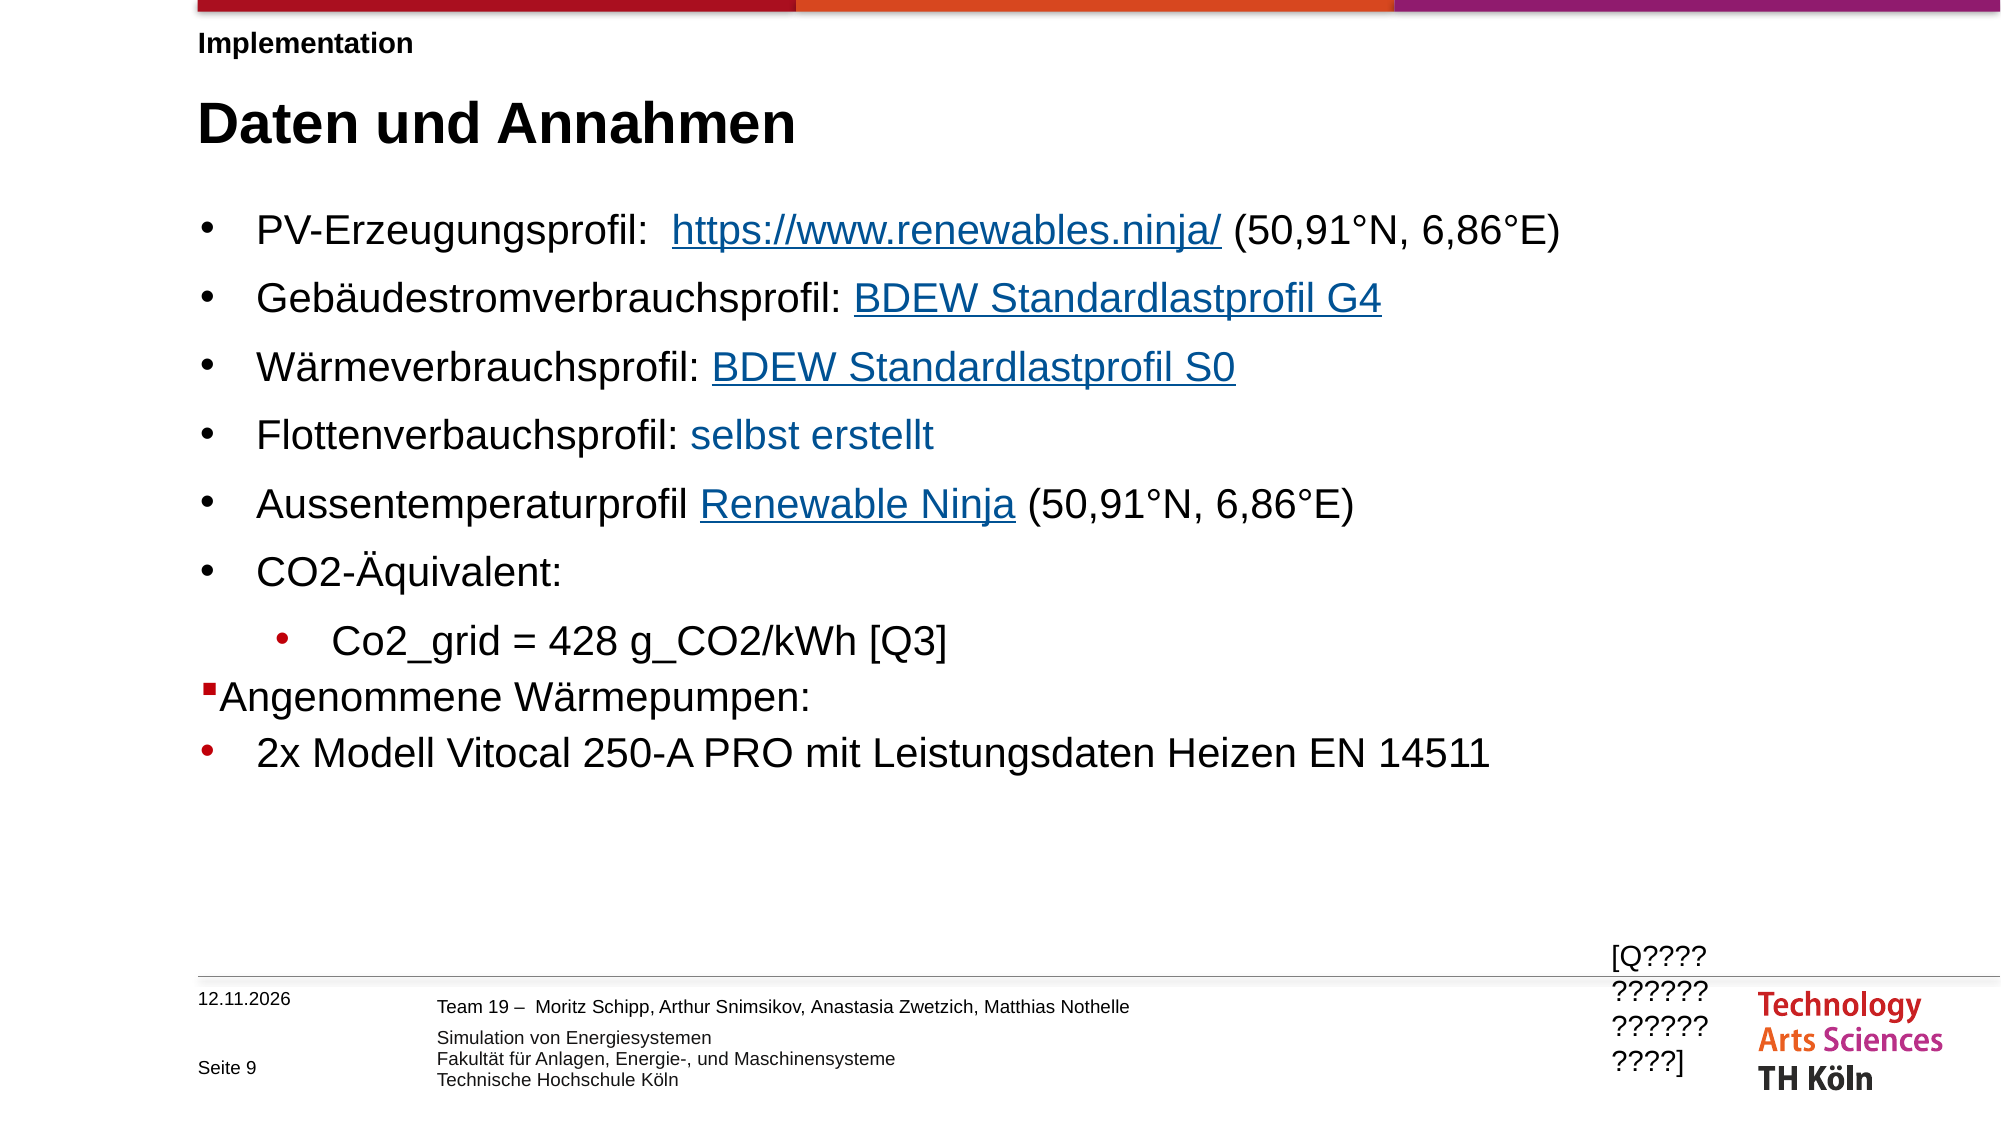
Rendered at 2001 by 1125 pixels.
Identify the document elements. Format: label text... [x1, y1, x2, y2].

text_box [Q????????????????????] [1596, 929, 1733, 1125]
list Implementation [197, 24, 1968, 60]
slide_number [197, 986, 411, 1016]
list PV-Erzeugungsprofil: https://www.renewables.ninja/ (50,91°N, 6,86°E) Gebäudestromverbrauchsprofil: BDEW Standardlastprofil G4 Wärmeverbrauchsprofil: BDEW Standardlastprofil S0 Flottenverbauchsprofil: selbst erstellt Aussentemperaturprofil Renewable Ninja (50,91°N, 6,86°E) CO2-Äquivalent: Co2_grid = 428 g_CO2/kWh [Q3] Angenommene Wärmepumpen: 2x Modell Vitocal 250-A PRO mit Leistungsdaten Heizen EN 14511 [200, 196, 1970, 897]
slide_number Seite 9 [197, 1043, 411, 1079]
title Daten und Annahmen [197, 85, 1970, 233]
